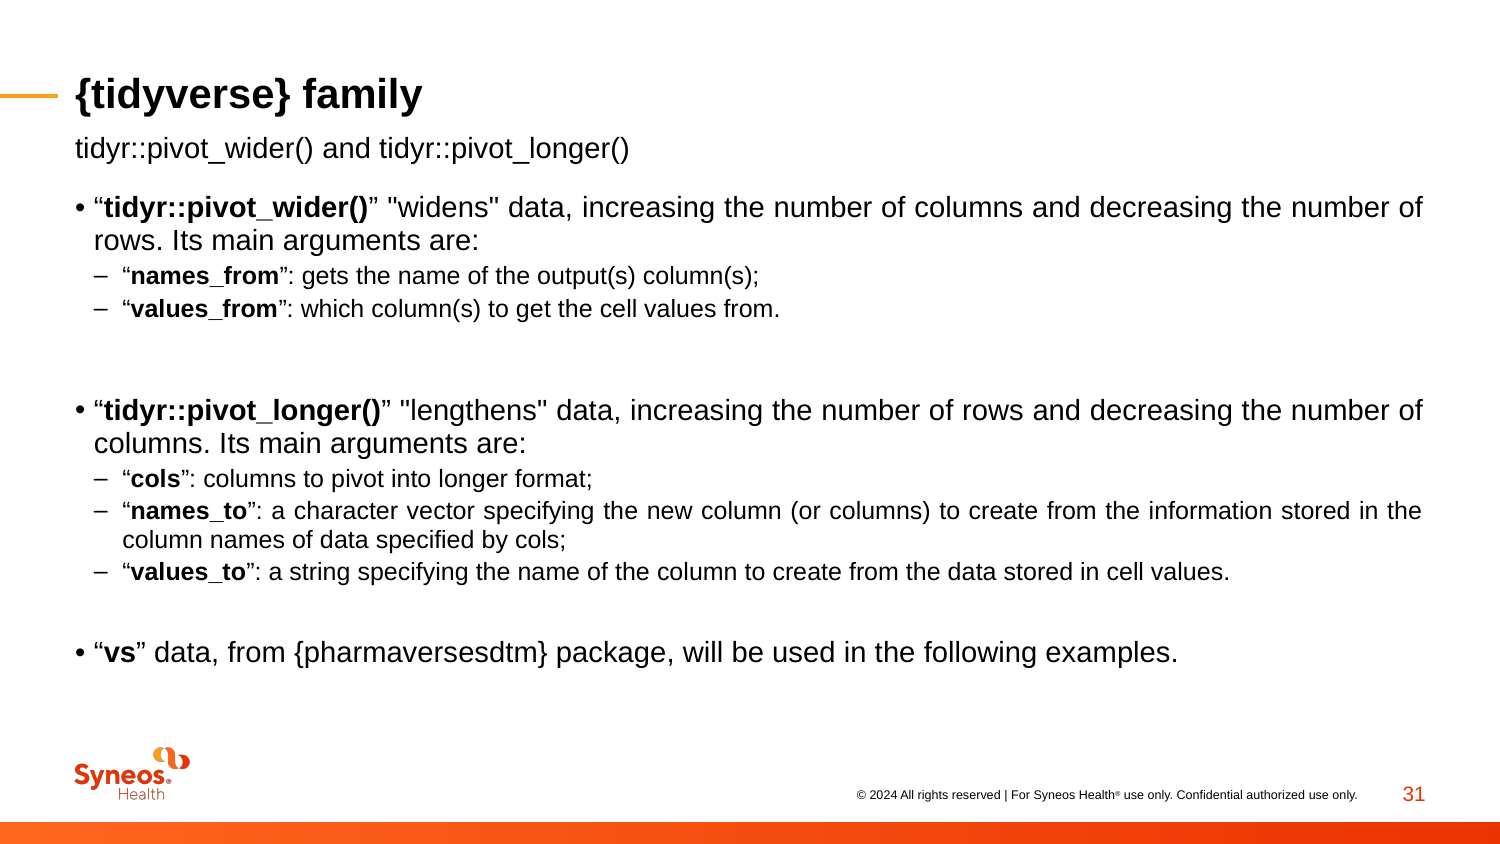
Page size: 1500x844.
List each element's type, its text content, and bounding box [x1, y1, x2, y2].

list “tidyr::pivot_wider()” "widens" data, increasing the number of columns and decreasing the number of rows. Its main arguments are: “names_from”: gets the name of the output(s) column(s); “values_from”: which column(s) to get the cell values from. “tidyr::pivot_longer()” "lengthens" data, increasing the number of rows and decreasing the number of columns. Its main arguments are: “cols”: columns to pivot into longer format; “names_to”: a character vector specifying the new column (or columns) to create from the information stored in the column names of data specified by cols; “values_to”: a string specifying the name of the column to create from the data stored in cell values. “vs” data, from {pharmaversesdtm} package, will be used in the following examples. [75, 191, 1425, 710]
list tidyr::pivot_wider() and tidyr::pivot_longer() [75, 124, 1425, 163]
title {tidyverse} family [75, 58, 1425, 118]
picture [70, 743, 194, 804]
